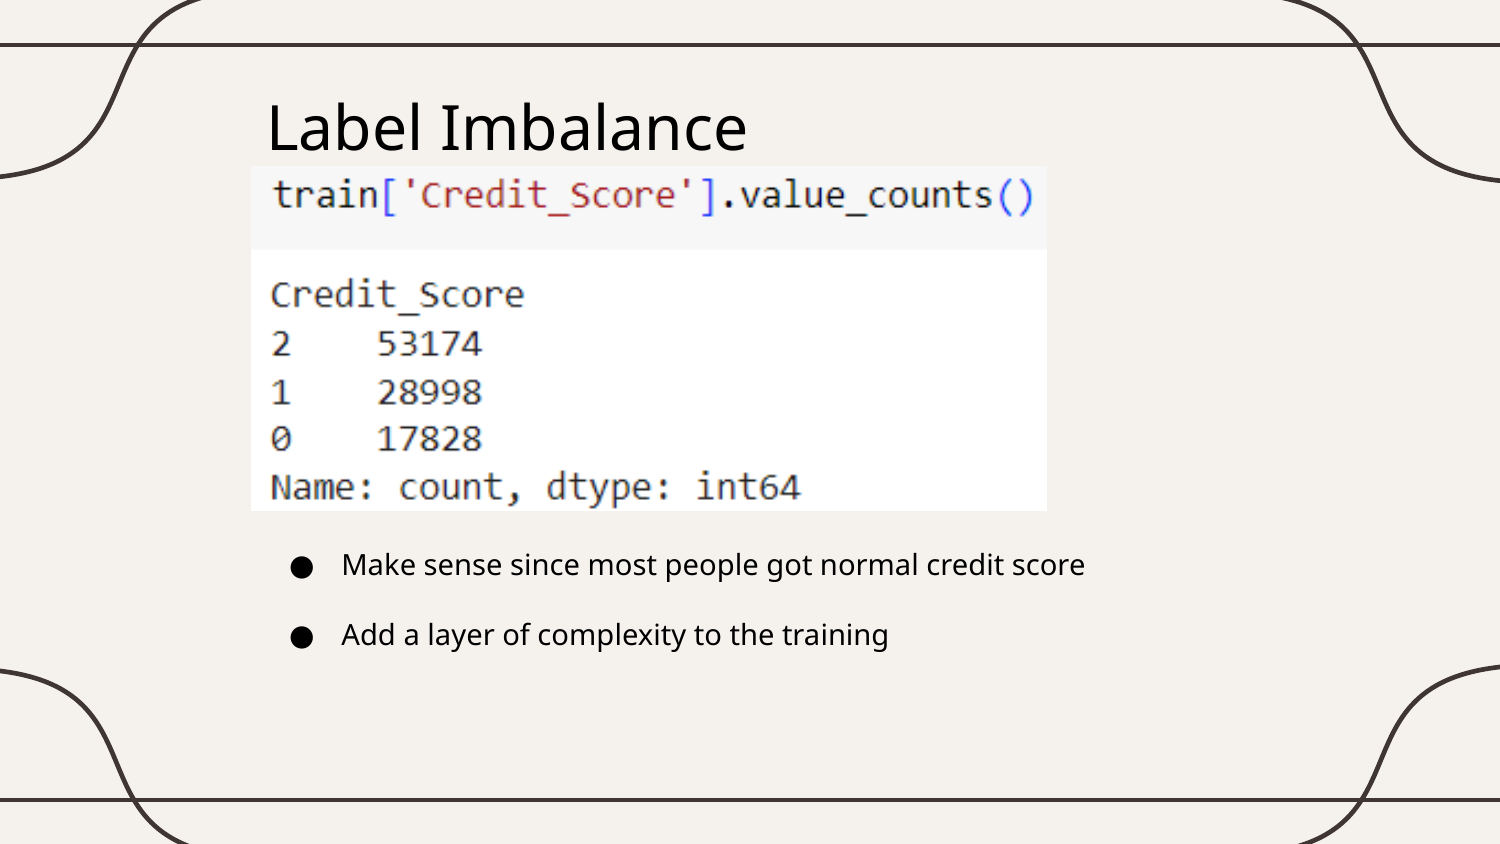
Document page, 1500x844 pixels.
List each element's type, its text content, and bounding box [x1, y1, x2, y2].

picture [251, 166, 1048, 511]
subtitle Make sense since most people got normal credit score Add a layer of complexity to the training [251, 475, 1339, 844]
title Label Imbalance [251, 72, 1249, 167]
